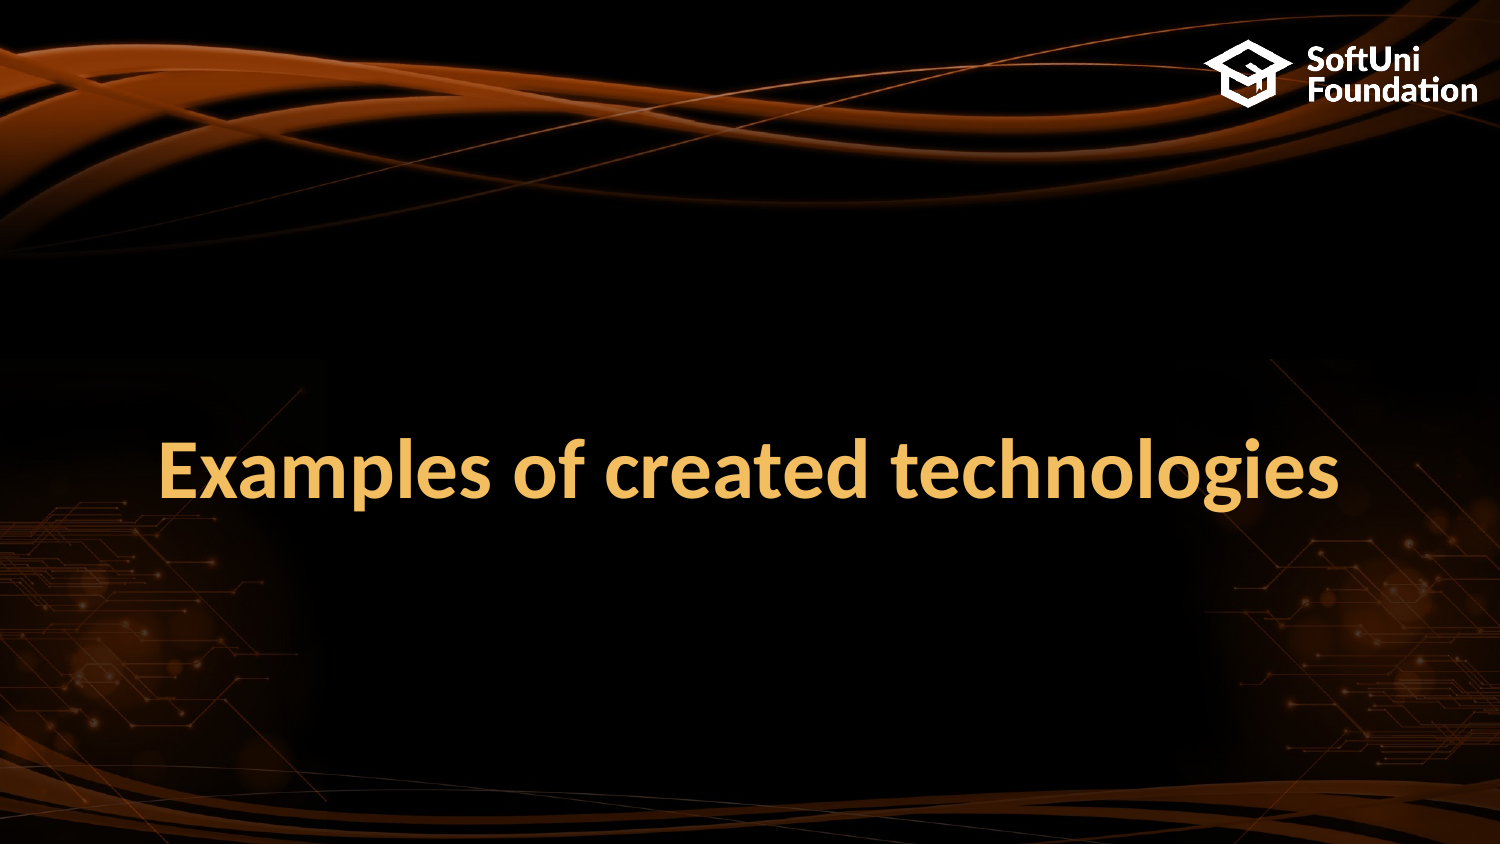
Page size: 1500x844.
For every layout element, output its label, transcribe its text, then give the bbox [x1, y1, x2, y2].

picture [0, 0, 1500, 844]
title Examples of created technologies [112, 427, 1388, 529]
